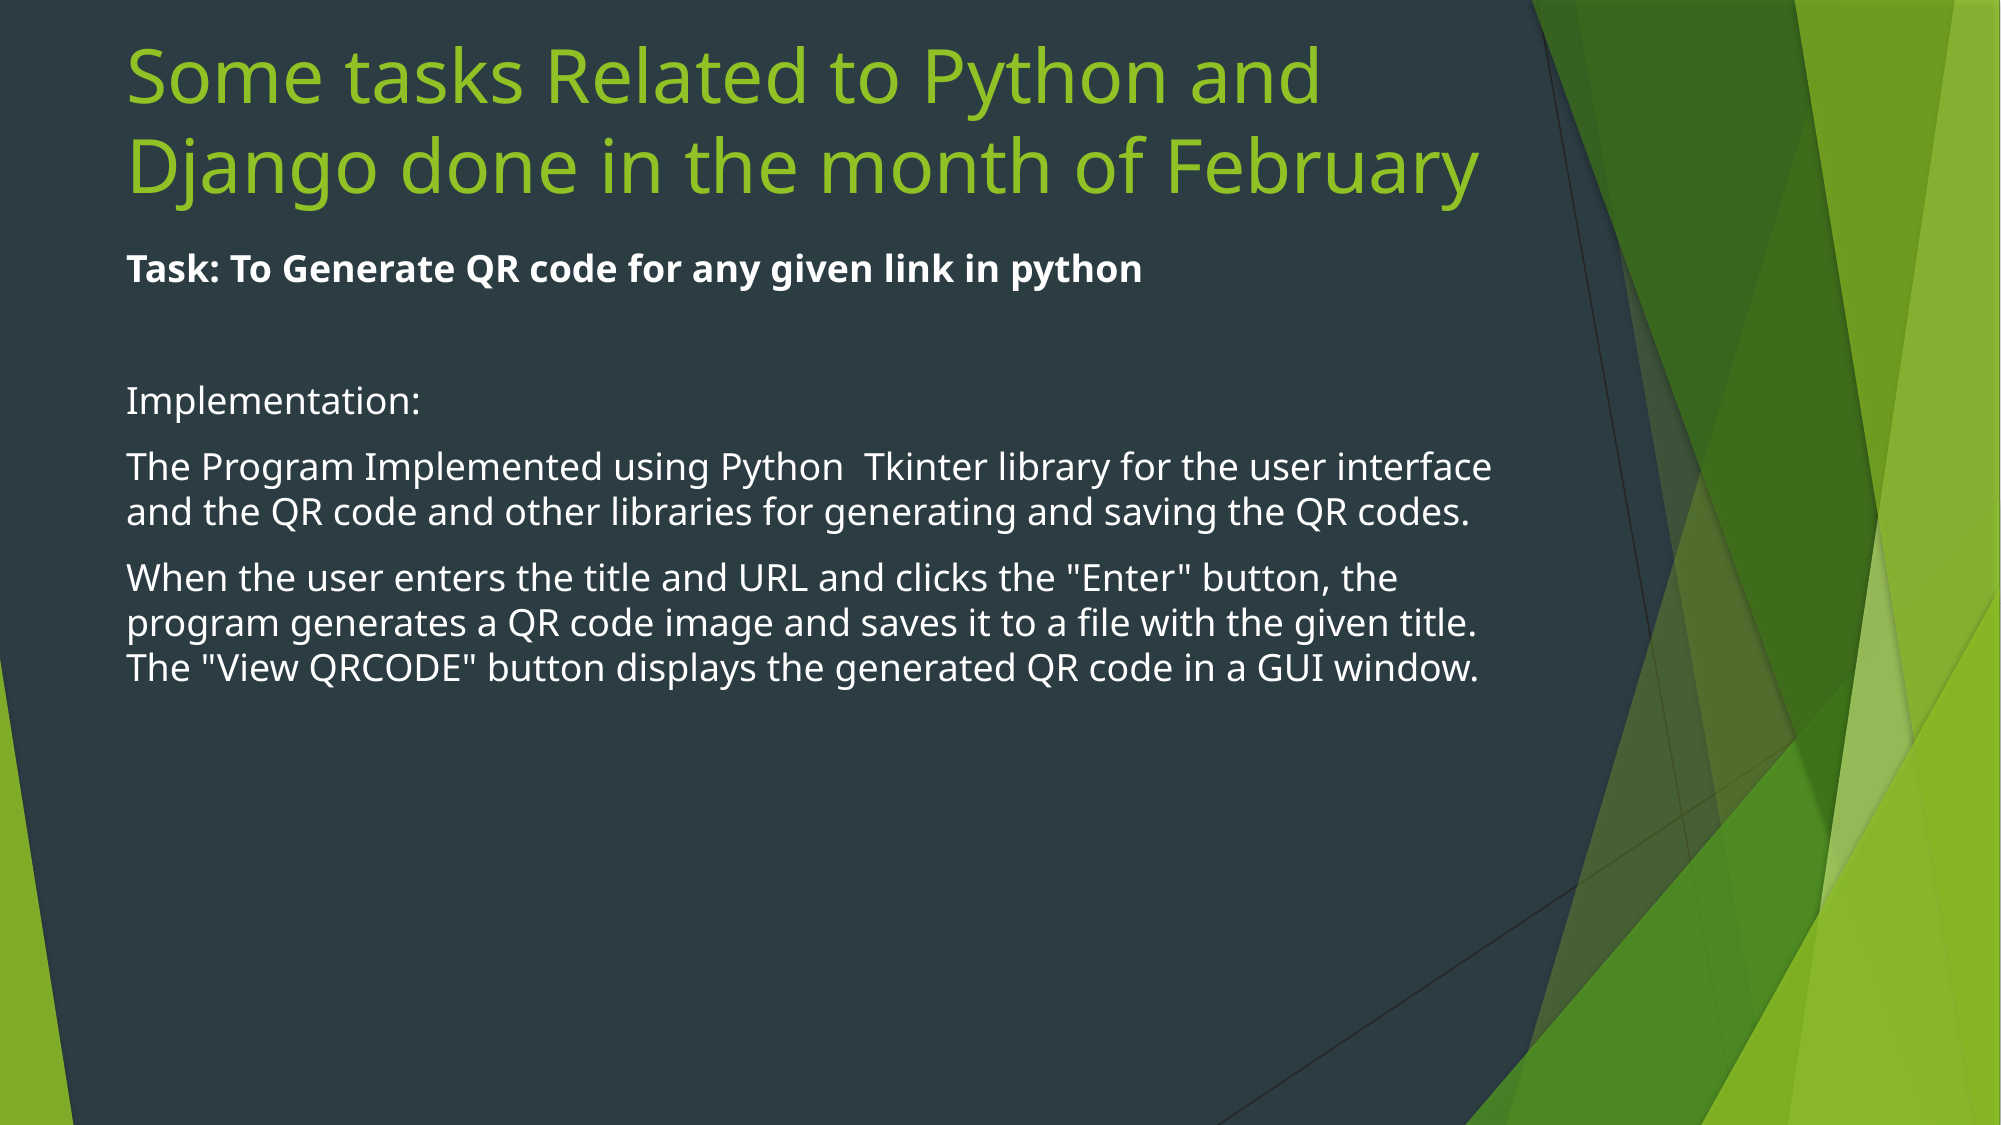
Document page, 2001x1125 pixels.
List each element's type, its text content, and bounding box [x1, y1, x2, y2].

list Task: To Generate QR code for any given link in python Implementation: The Program Implemented using Python Tkinter library for the user interface and the QR code and other libraries for generating and saving the QR codes. When the user enters the title and URL and clicks the "Enter" button, the program generates a QR code image and saves it to a file with the given title. The "View QRCODE" button displays the generated QR code in a GUI window. [111, 237, 1522, 991]
title Some tasks Related to Python and Django done in the month of February [111, 21, 1522, 237]
